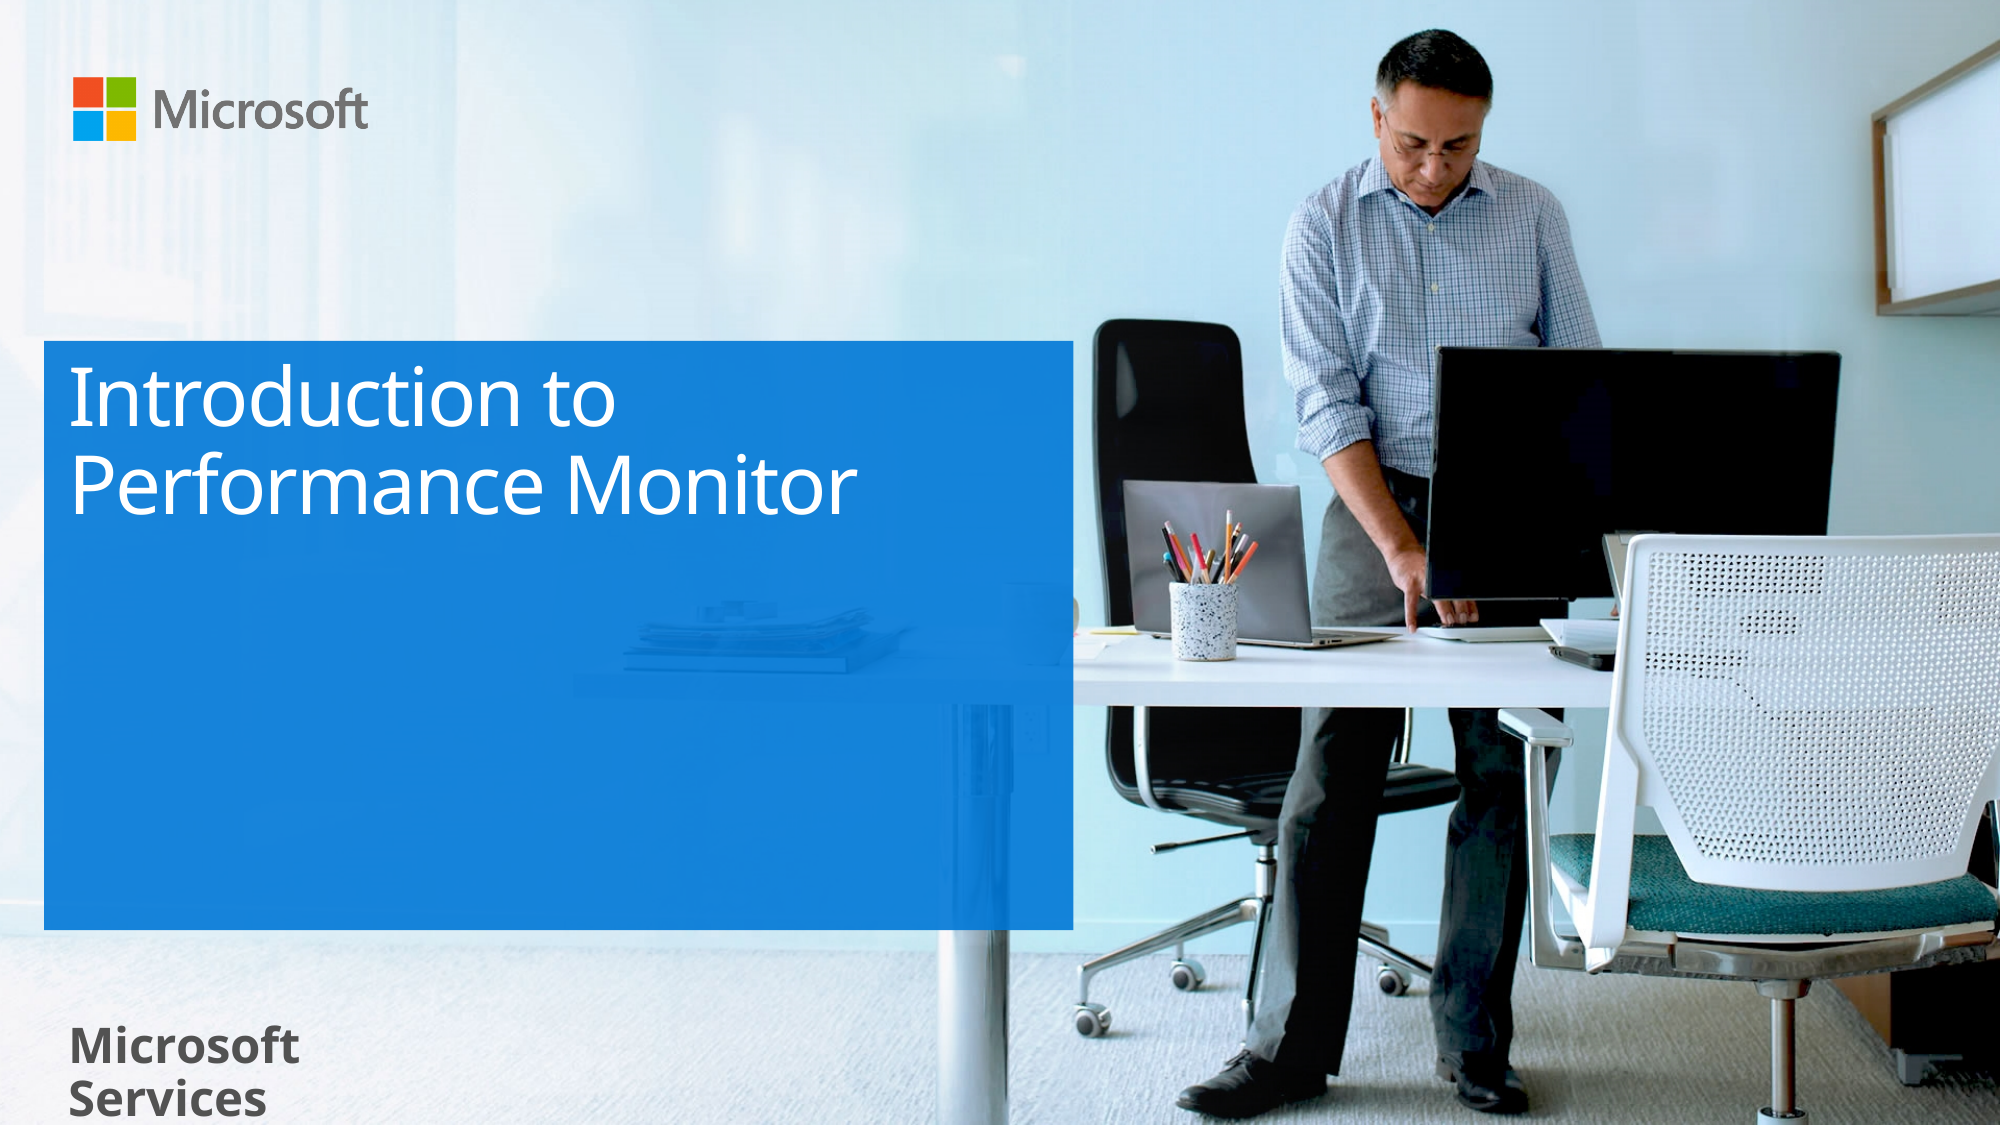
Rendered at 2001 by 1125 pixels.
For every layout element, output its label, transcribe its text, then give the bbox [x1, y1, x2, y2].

title Introduction to Performance Monitor [44, 340, 1074, 635]
picture [0, 0, 2000, 1125]
